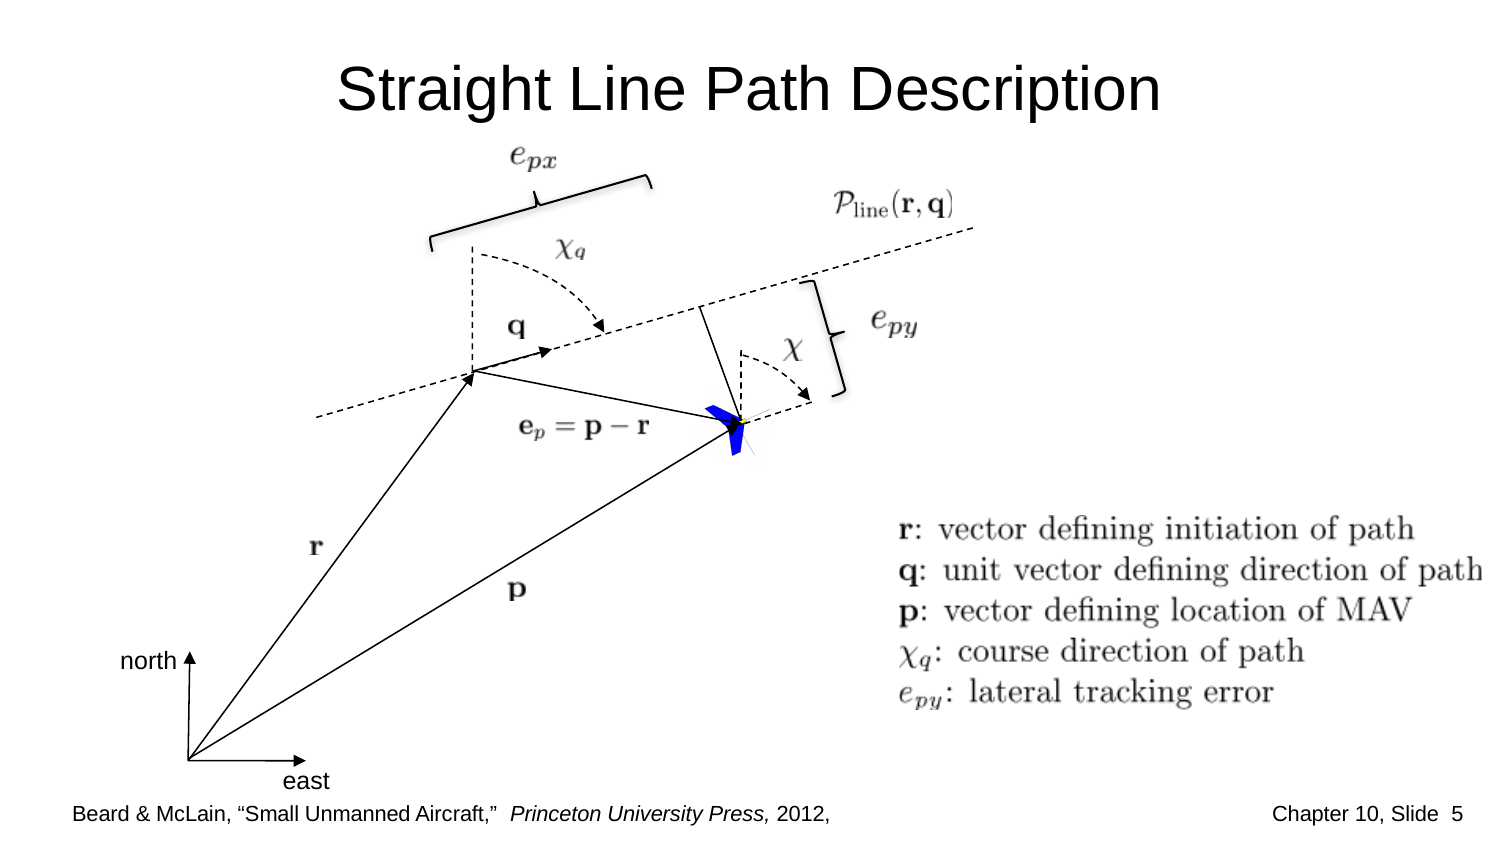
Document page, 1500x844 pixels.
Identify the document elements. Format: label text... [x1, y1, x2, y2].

title Straight Line Path Description [74, 33, 1426, 138]
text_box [99, 143, 974, 808]
picture [899, 515, 1482, 710]
